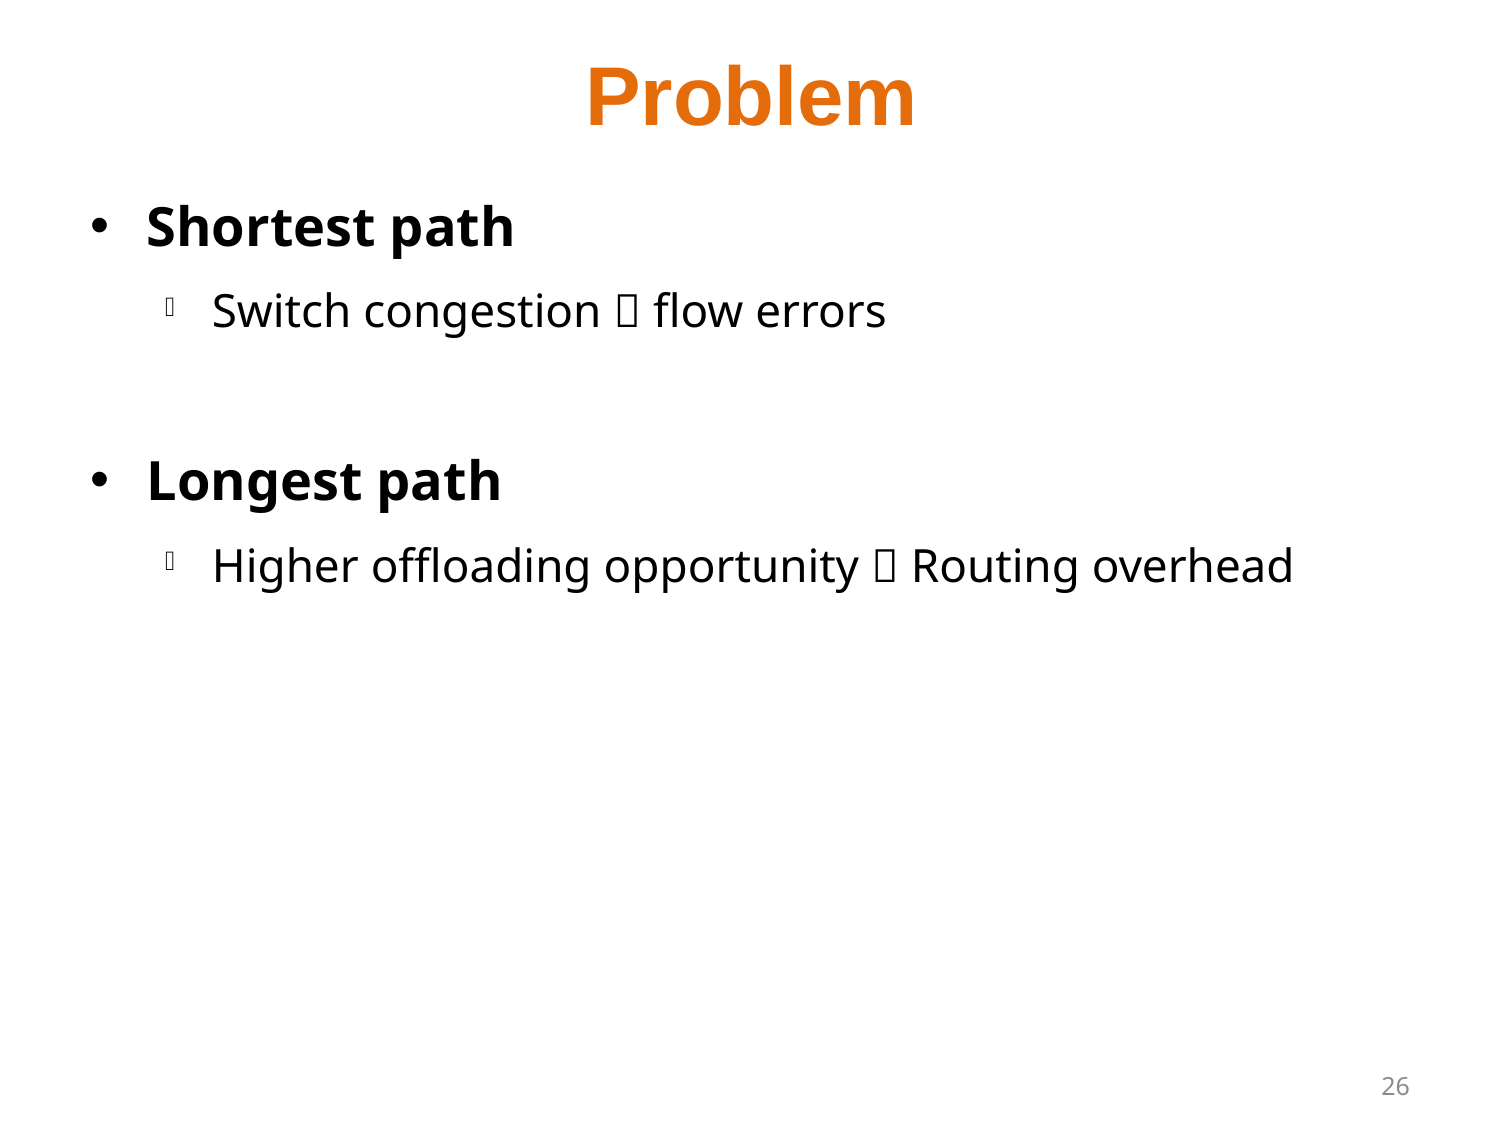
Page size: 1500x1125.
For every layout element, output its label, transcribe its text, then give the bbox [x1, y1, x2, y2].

slide_number 26 [1074, 1057, 1425, 1118]
title Problem [3, 0, 1500, 185]
list Shortest path Switch congestion  flow errors Longest path Higher offloading opportunity  Routing overhead [75, 184, 1425, 1059]
